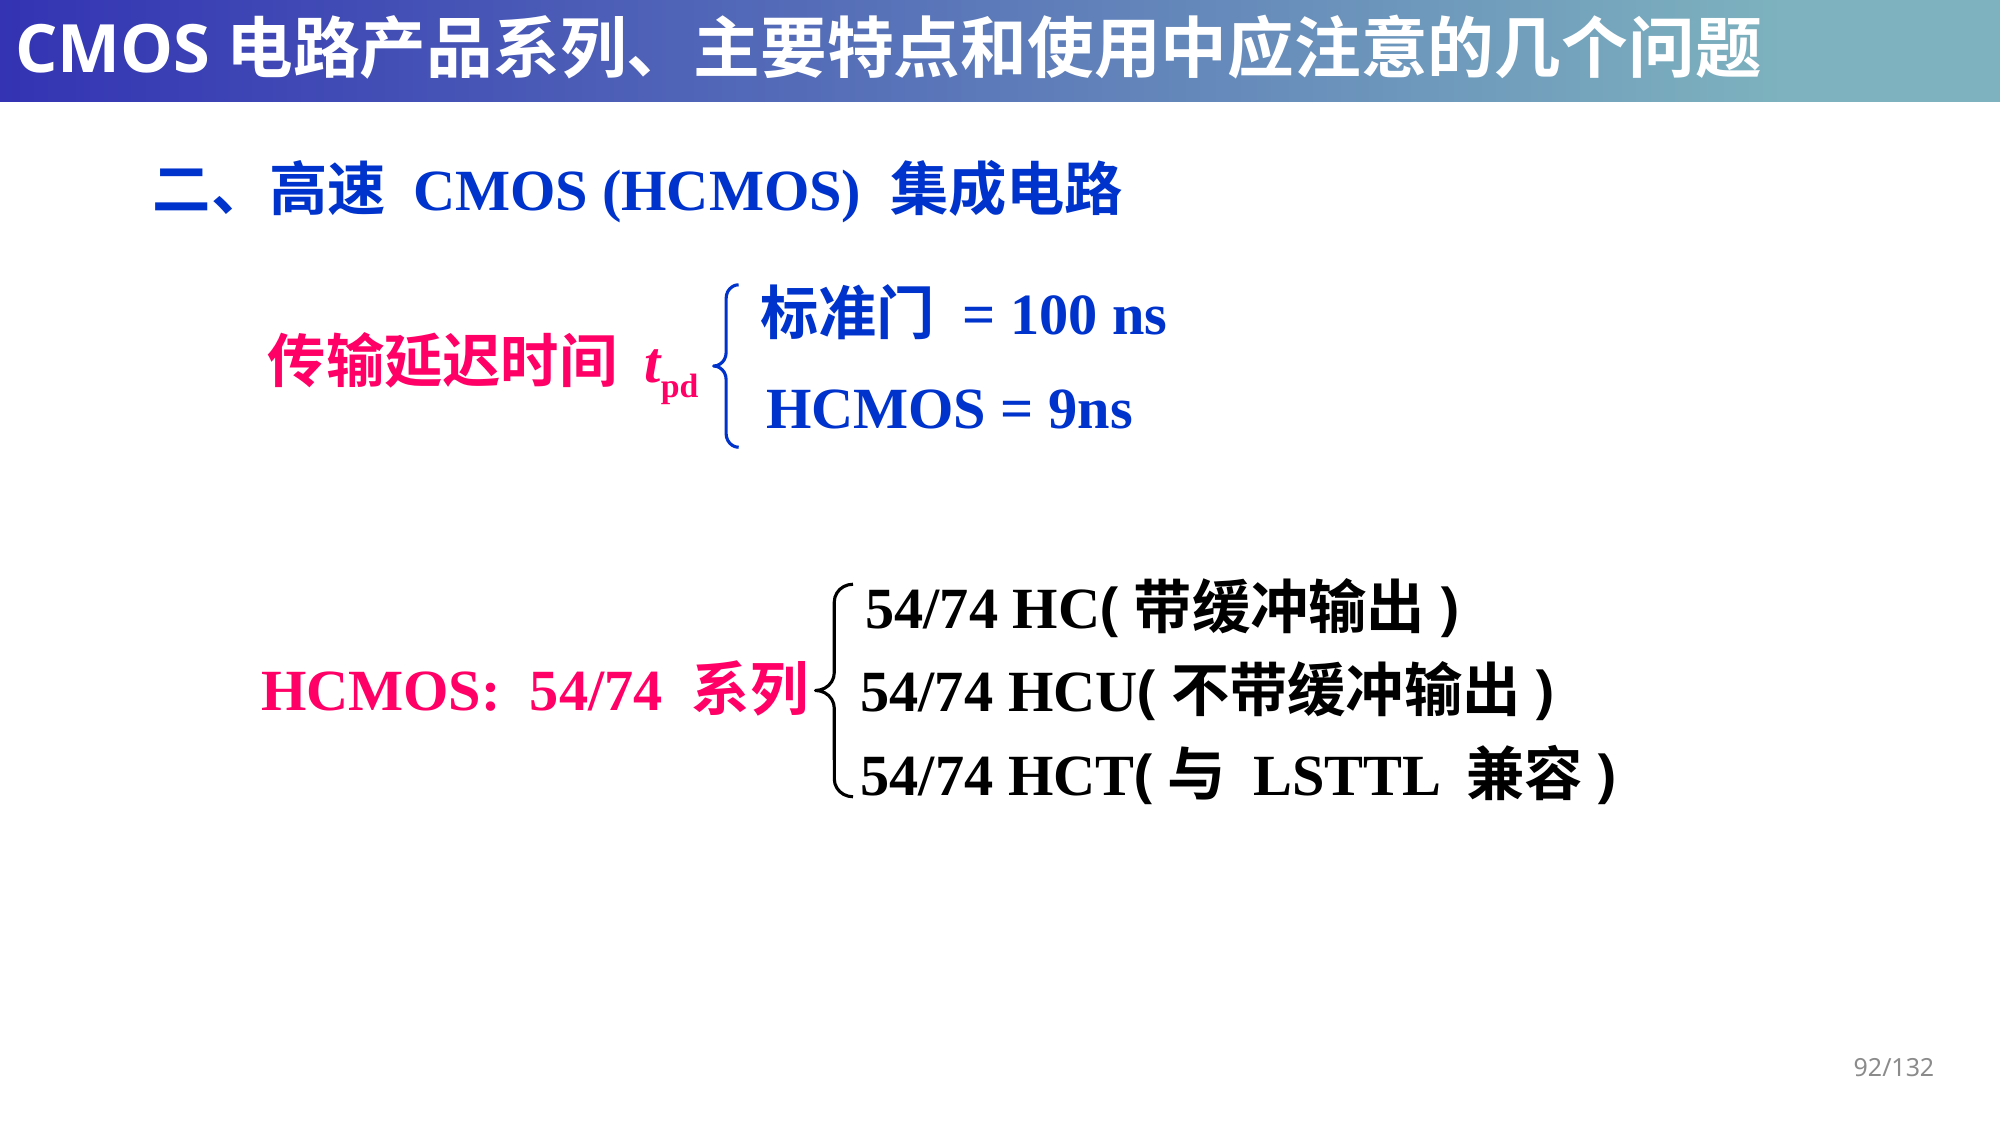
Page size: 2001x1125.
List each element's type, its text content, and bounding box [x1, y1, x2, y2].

text_box 54/74 HCU(不带缓冲输出) [845, 646, 1635, 729]
text_box HCMOS = 9ns [751, 362, 1148, 448]
text_box [815, 584, 850, 795]
text_box 54/74 HCT(与 LSTTL 兼容) [845, 729, 1712, 815]
text_box 54/74 HC(带缓冲输出) [850, 562, 1544, 646]
text_box 传输延迟时间 tpd [253, 317, 726, 412]
title CMOS电路产品系列、主要特点和使用中应注意的几个问题 [0, 0, 2000, 102]
text_box [713, 284, 739, 448]
text_box 标准门 = 100 ns [745, 268, 1183, 354]
text_box HCMOS: 54/74 系列 [246, 644, 824, 729]
text_box 二、高速 CMOS (HCMOS) 集成电路 [138, 144, 1340, 230]
slide_number 92/132 [1797, 1038, 1950, 1099]
